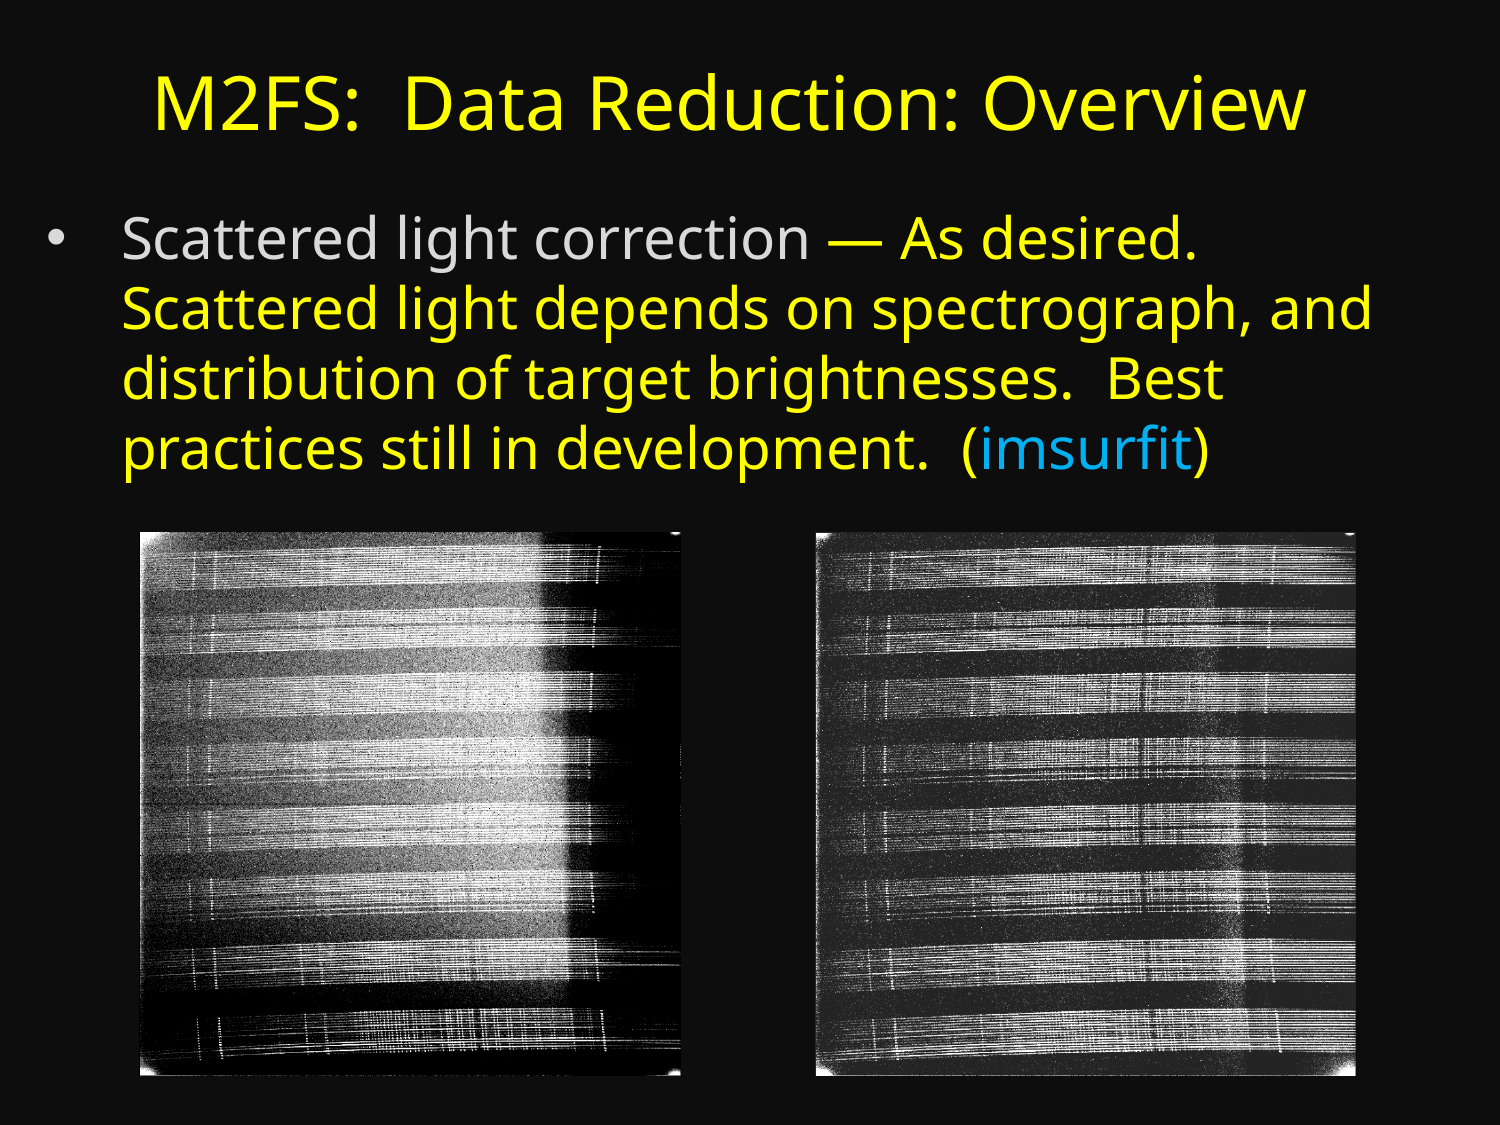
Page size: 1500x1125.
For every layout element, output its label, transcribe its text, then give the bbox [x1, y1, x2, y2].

picture [815, 532, 1356, 1076]
picture [139, 532, 681, 1076]
text_box Scattered light correction — As desired. Scattered light depends on spectrograph, and distribution of target brightnesses. Best practices still in development. (imsurfit) [31, 194, 1467, 489]
text_box M2FS: Data Reduction: Overview [136, 48, 1324, 154]
